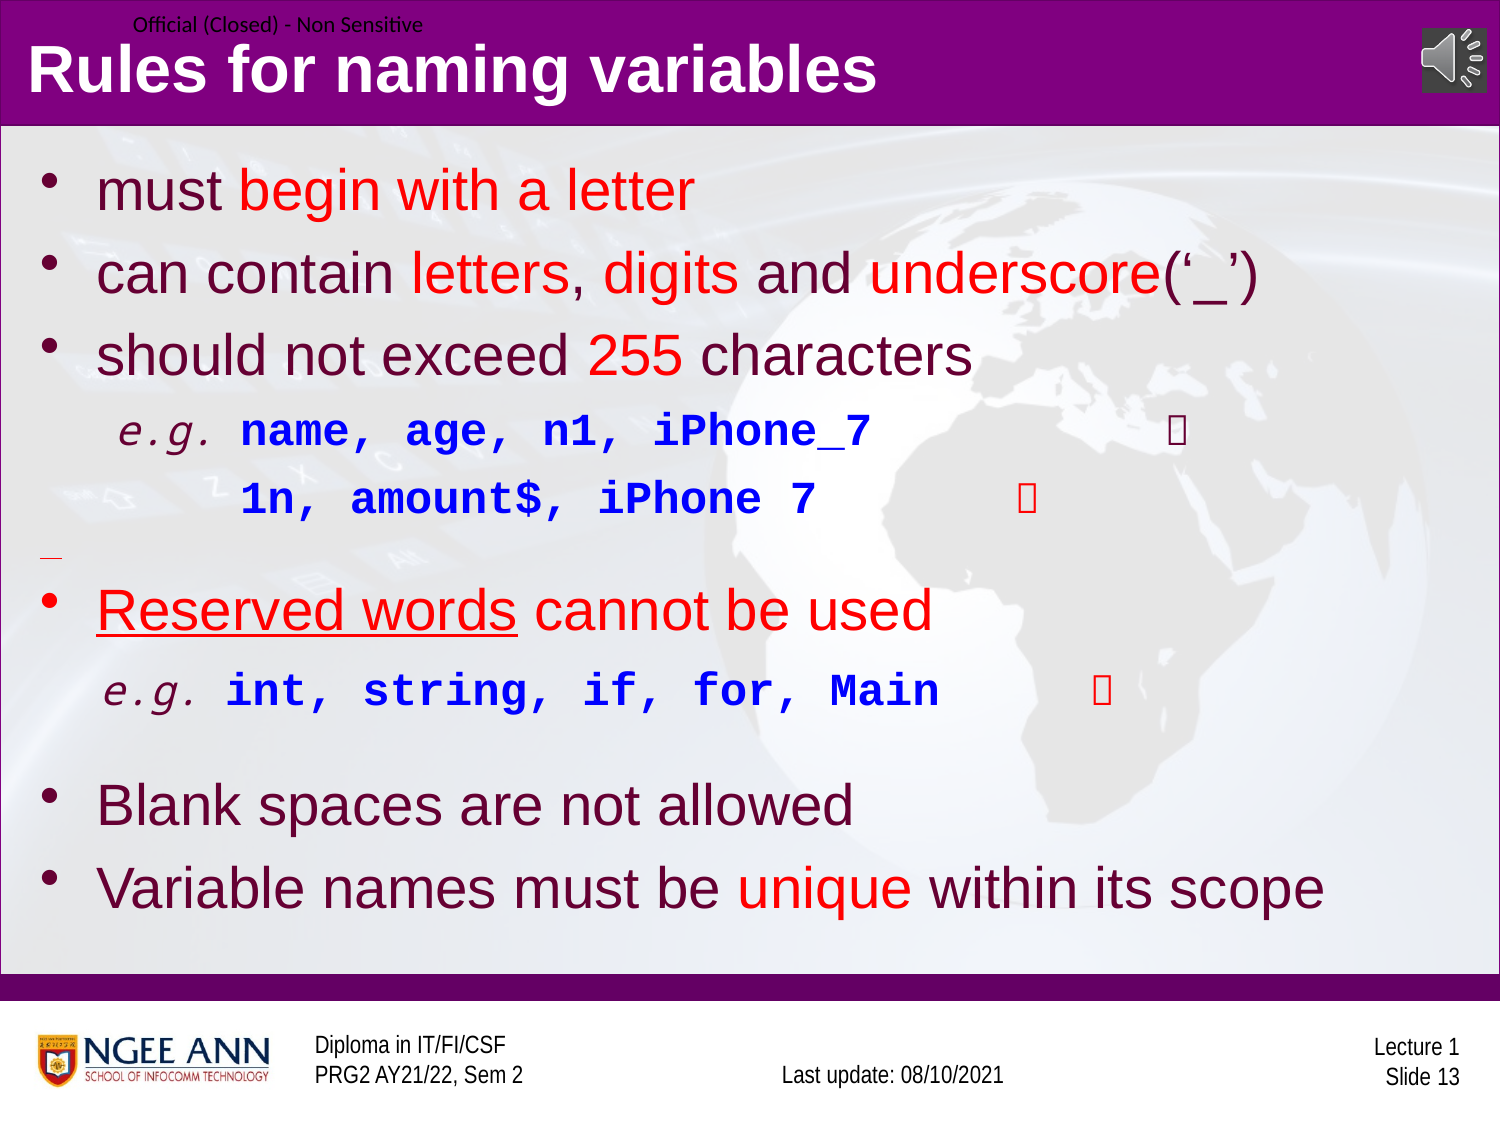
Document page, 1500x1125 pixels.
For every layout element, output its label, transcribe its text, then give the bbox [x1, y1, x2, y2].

list must begin with a letter can contain letters, digits and underscore(‘_’) should not exceed 255 characters e.g. name, age, n1, iPhone_7  1n, amount$, iPhone 7  Reserved words cannot be used e.g. int, string, if, for, Main  Blank spaces are not allowed Variable names must be unique within its scope [24, 144, 1488, 963]
picture [1420, 26, 1488, 94]
picture [12, 1012, 294, 1109]
title Rules for naming variables [12, 19, 1488, 113]
